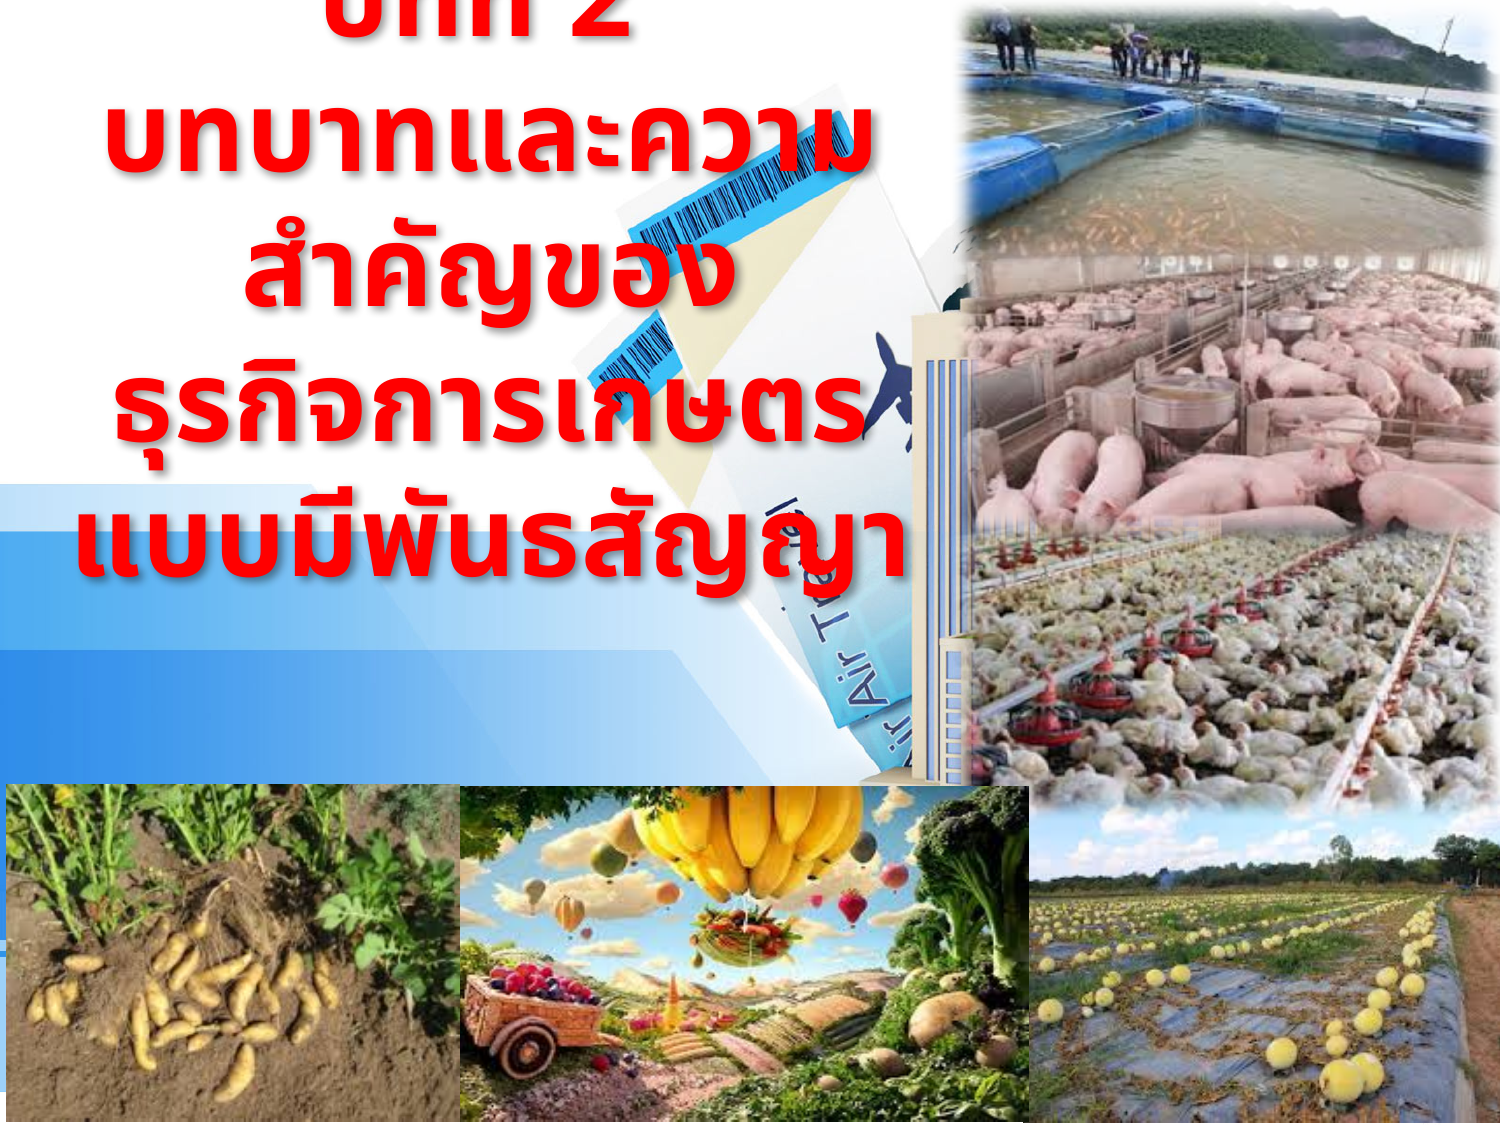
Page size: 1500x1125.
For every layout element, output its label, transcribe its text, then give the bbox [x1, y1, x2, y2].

picture [0, 0, 1500, 1125]
text_box บทที่ 2 บทบาทและความสำคัญของ ธุรกิจการเกษตรแบบมีพันธสัญญา [6, 86, 945, 438]
